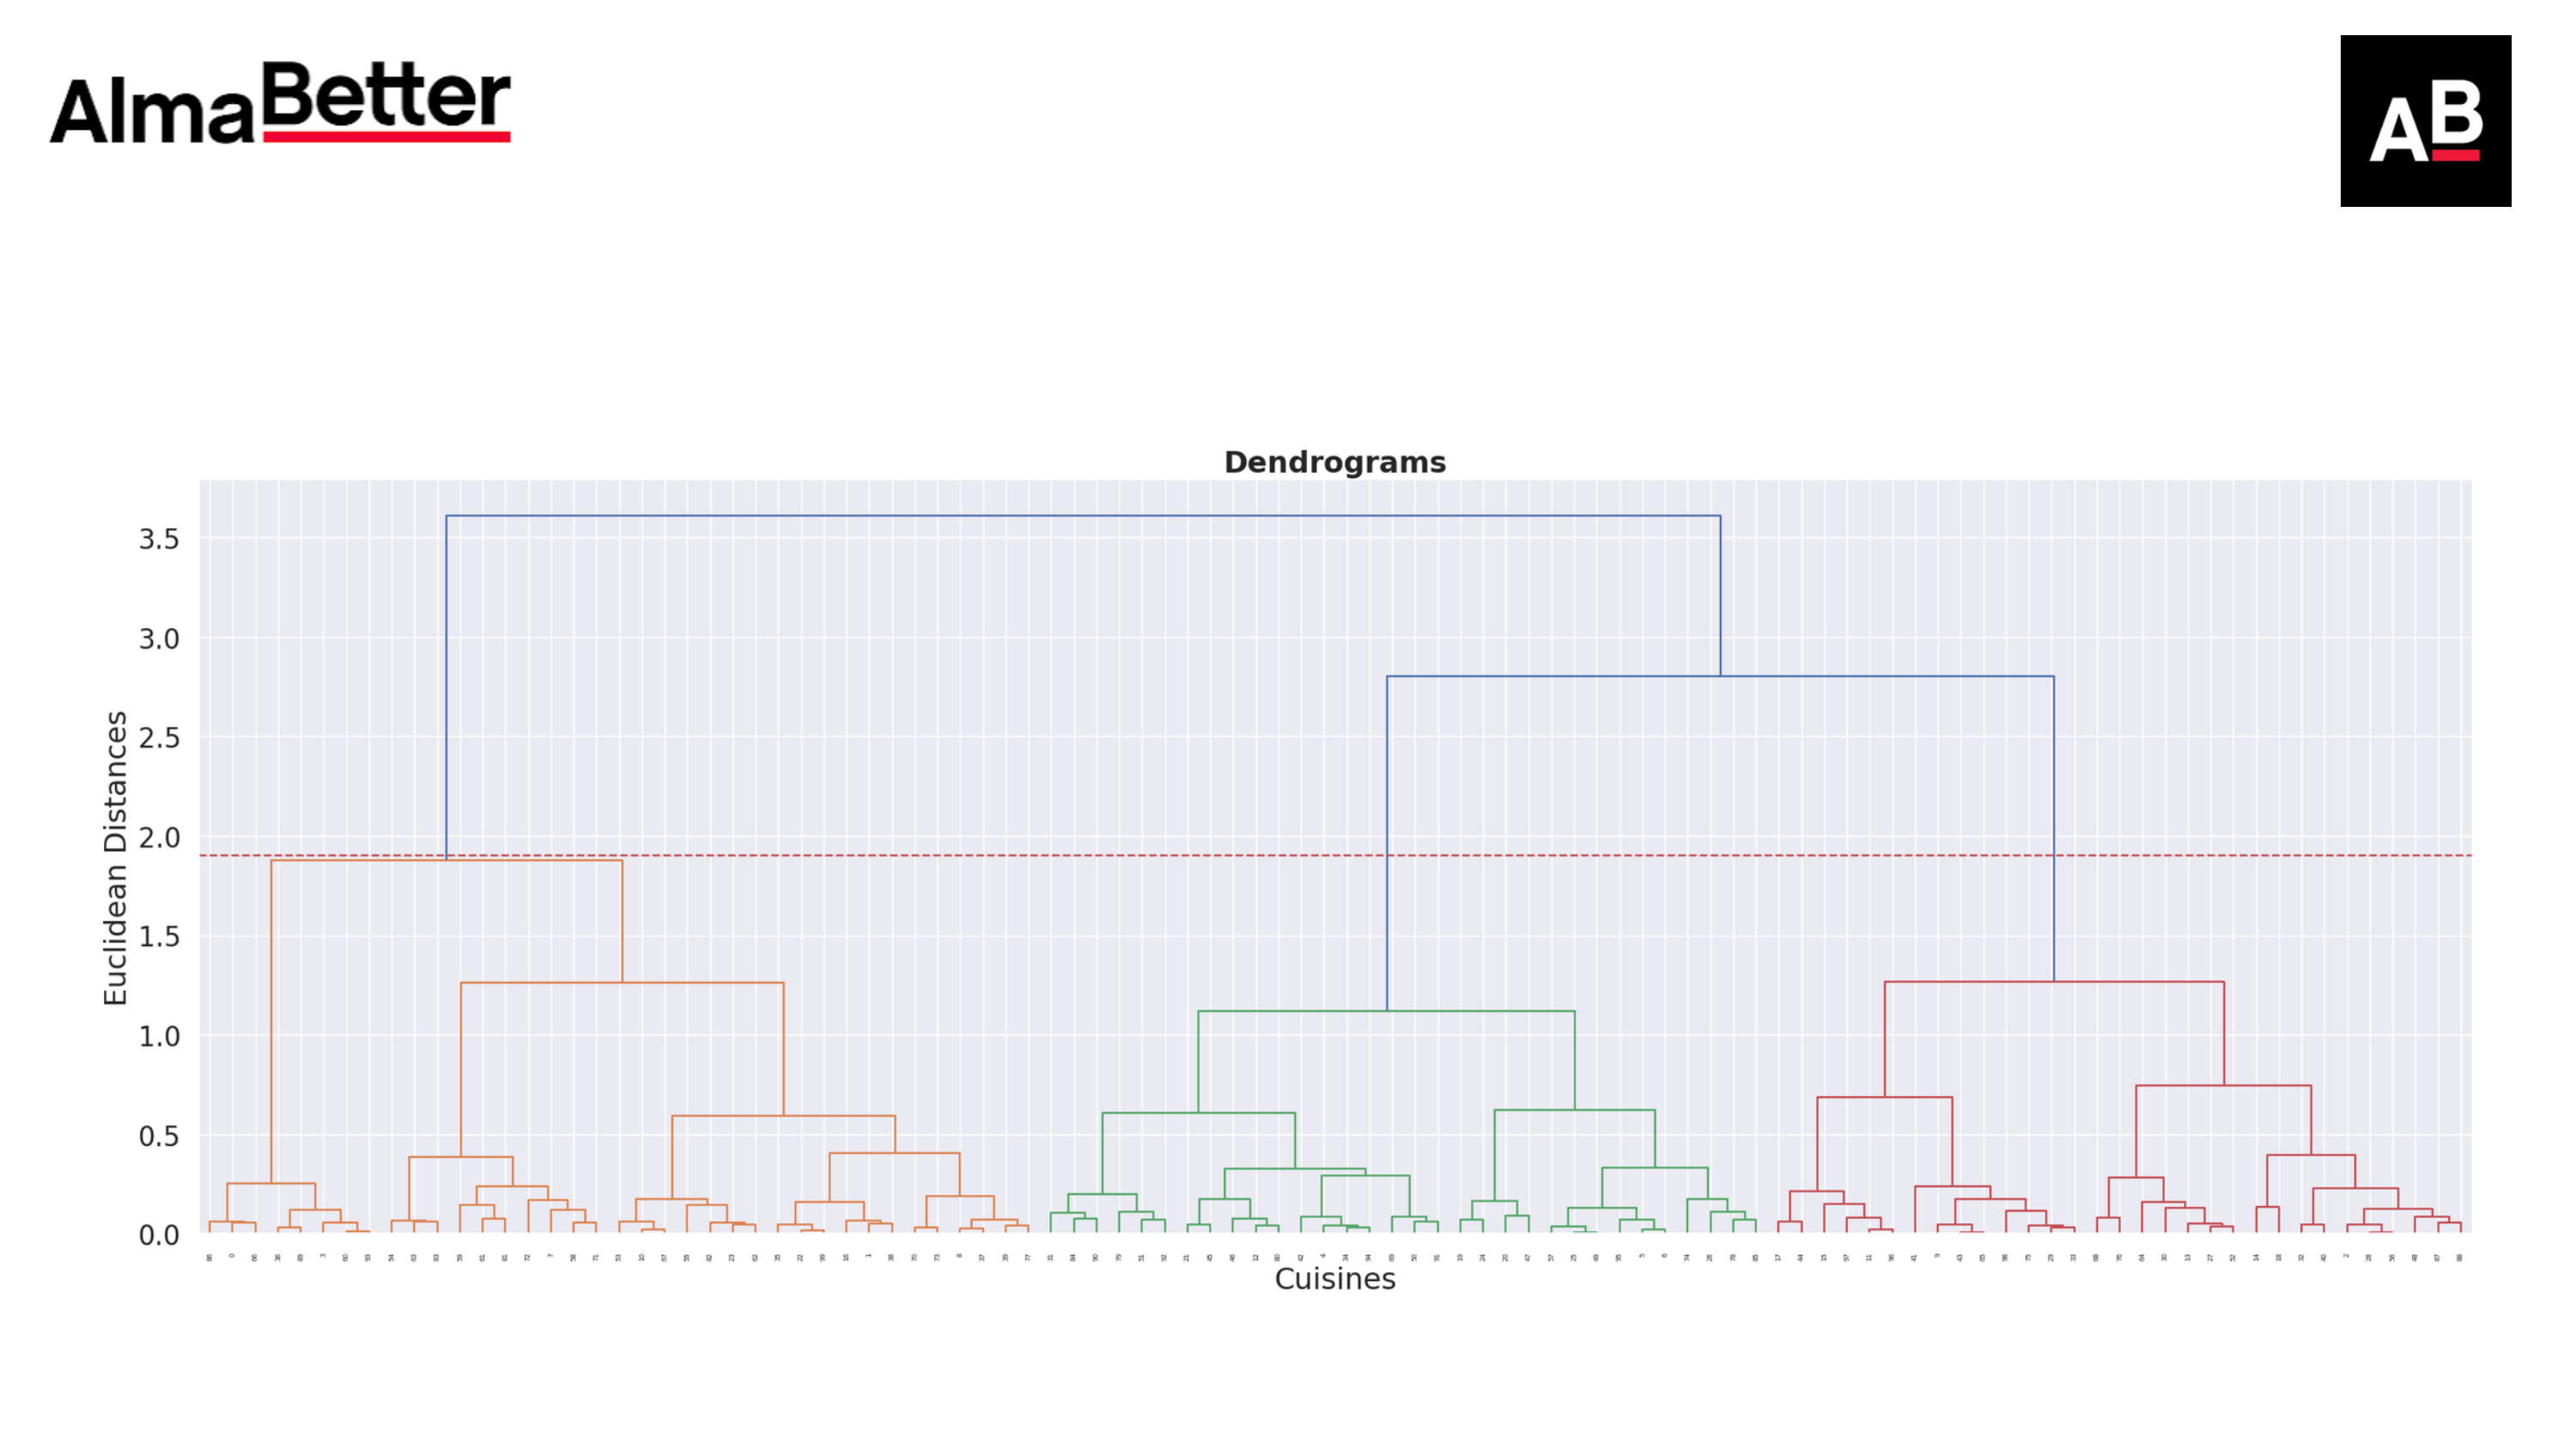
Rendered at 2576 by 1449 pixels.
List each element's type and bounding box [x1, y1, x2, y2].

text_box [94, 440, 2482, 1304]
text_box [2340, 35, 2512, 207]
text_box [0, 0, 561, 207]
